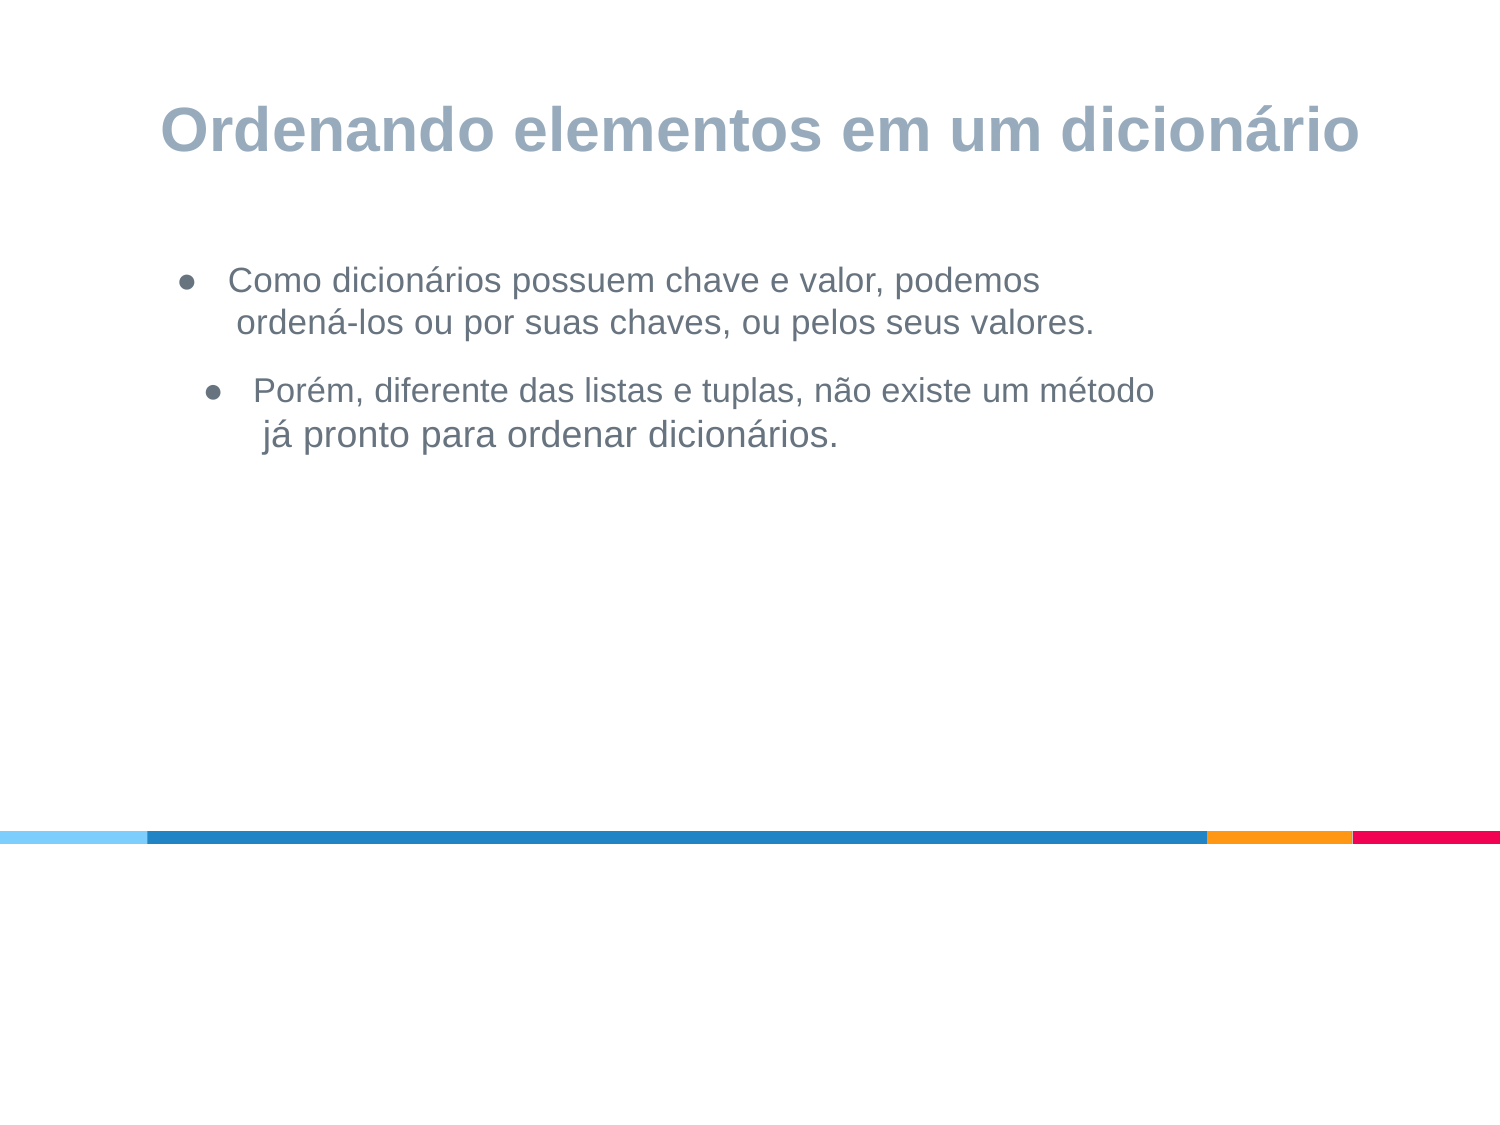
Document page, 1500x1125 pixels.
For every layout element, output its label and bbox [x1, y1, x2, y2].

picture [0, 0, 1500, 844]
